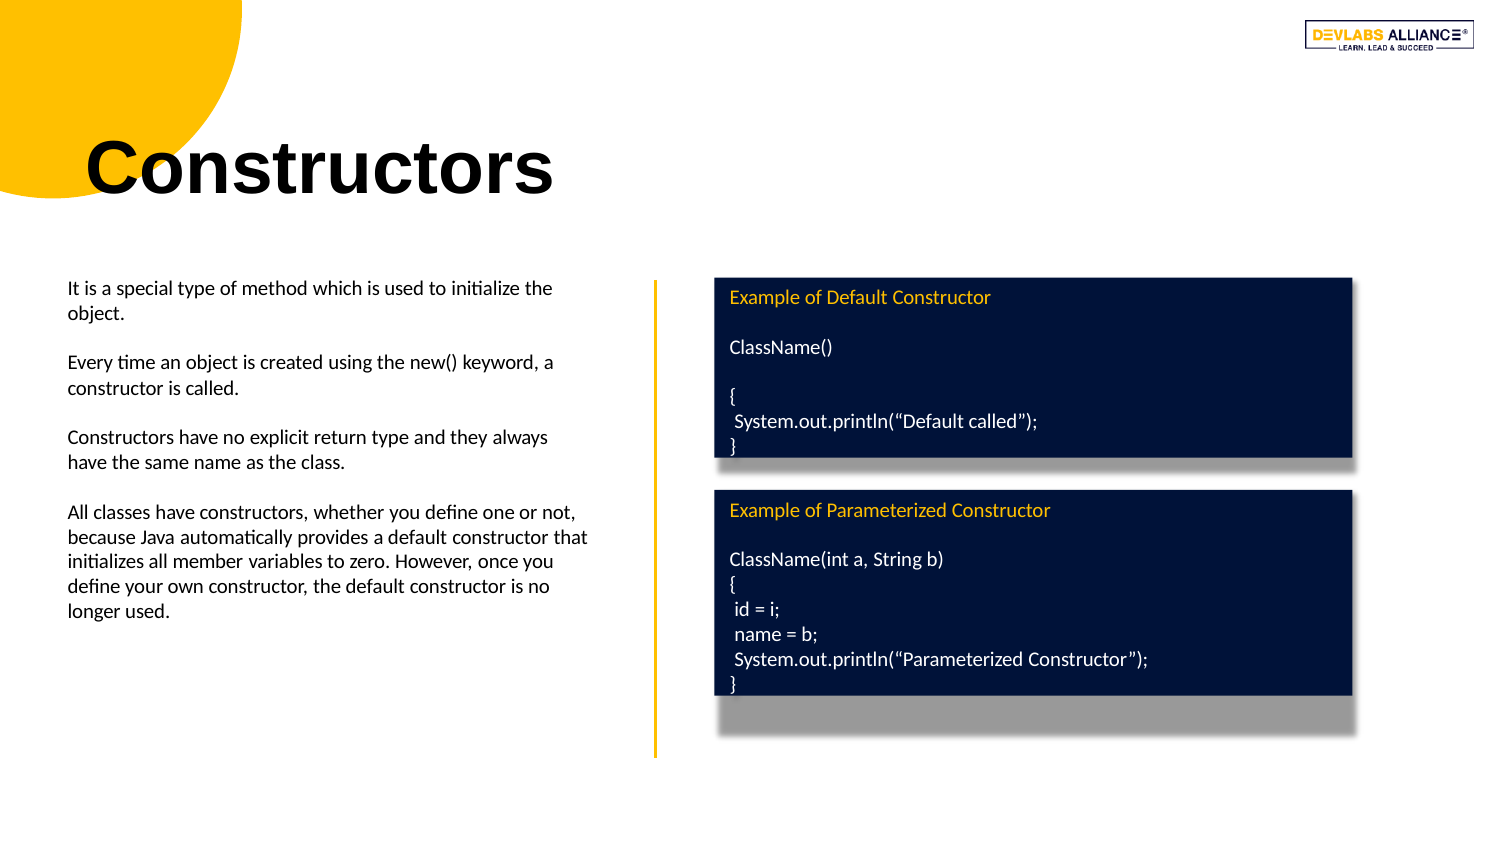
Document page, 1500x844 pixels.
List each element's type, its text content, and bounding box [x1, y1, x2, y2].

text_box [711, 486, 1364, 744]
title Constructors [83, 116, 559, 260]
picture [1305, 20, 1474, 51]
text_box [0, 0, 242, 199]
text_box It is a special type of method which is used to initialize the object. Every time an object is created using the new() keyword, a constructor is called. Constructors have no explicit return type and they always have the same name as the class. All classes have constructors, whether you define one or not, because Java automatically provides a default constructor that initializes all member variables to zero. However, once you define your own constructor, the default constructor is no longer used. [65, 272, 598, 624]
picture [711, 274, 1364, 486]
